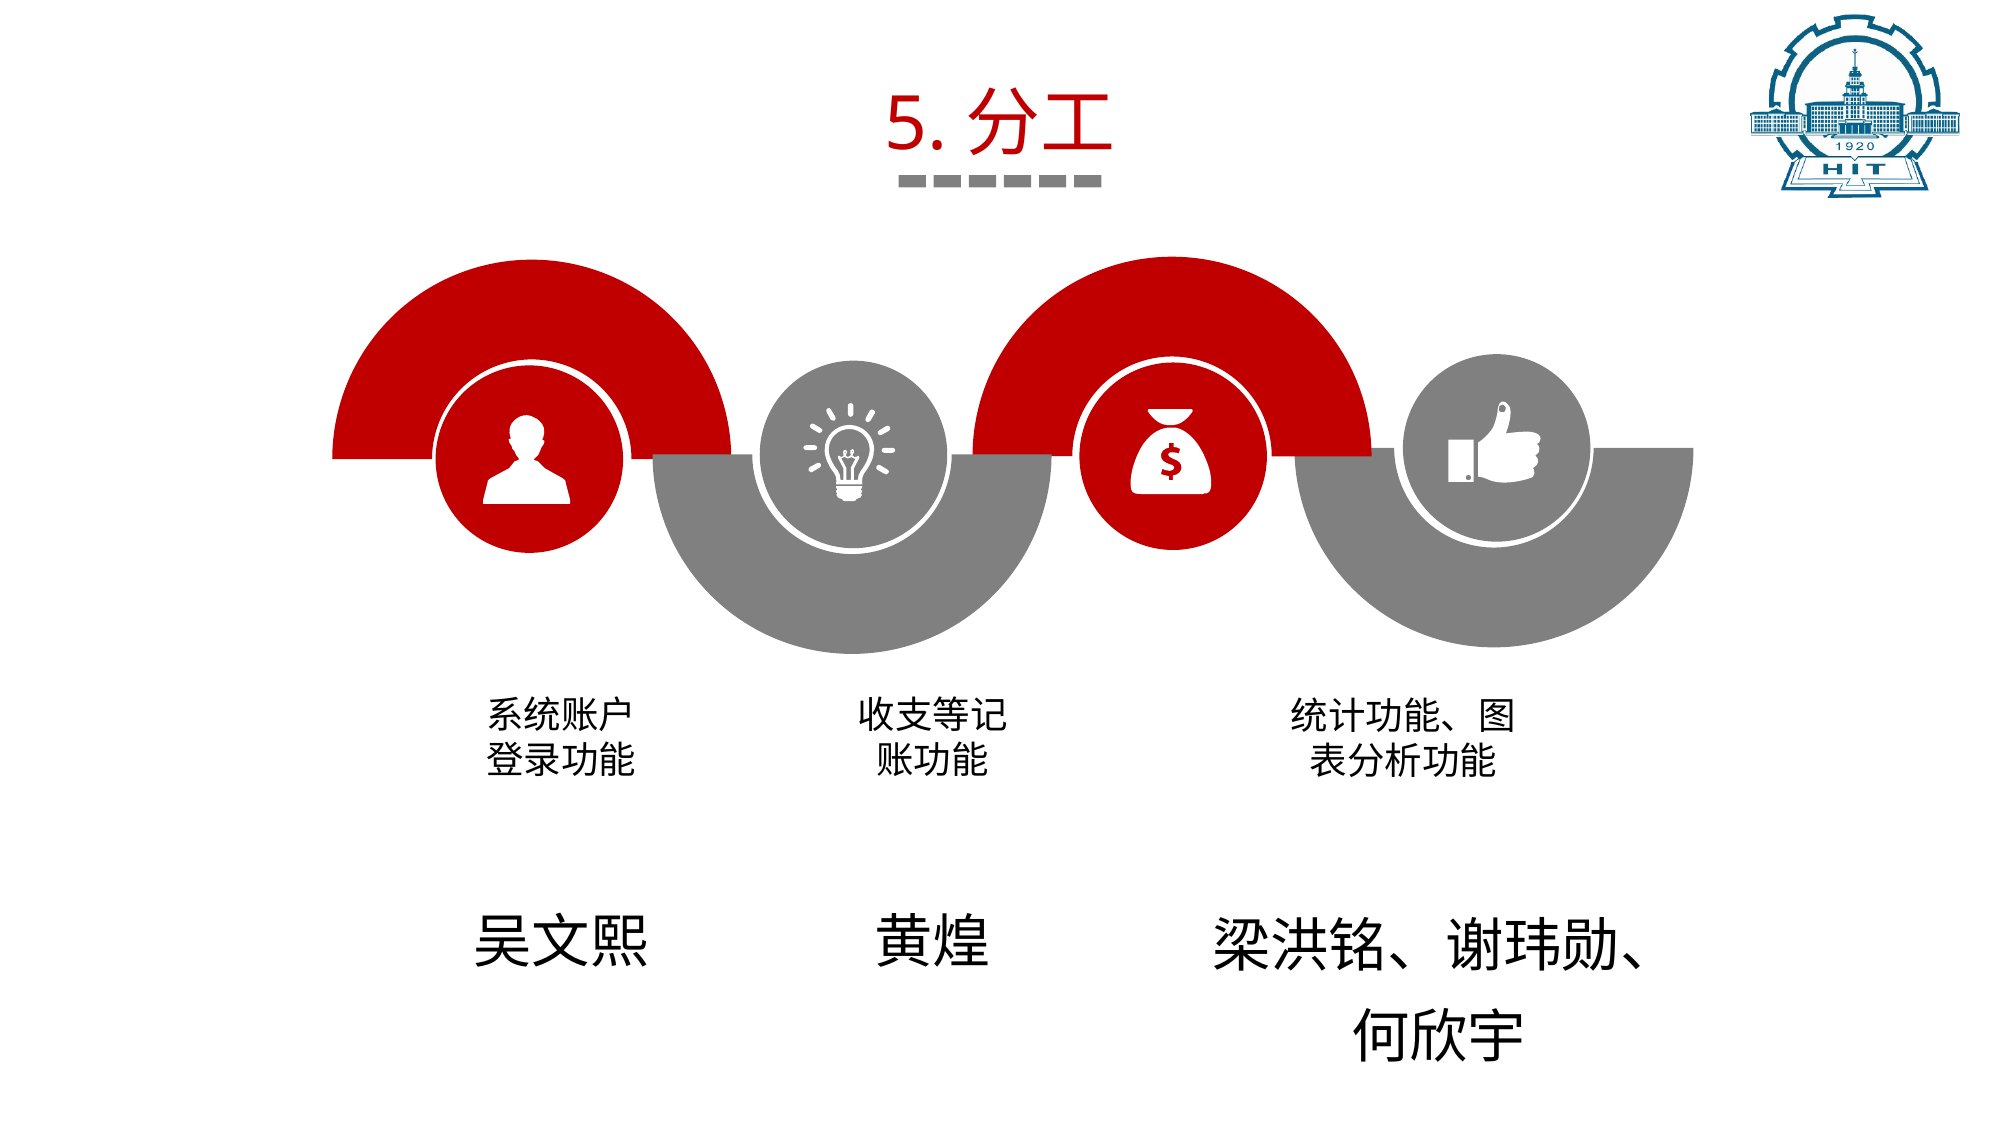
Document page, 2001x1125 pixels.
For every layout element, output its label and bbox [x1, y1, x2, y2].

picture [1747, 0, 1962, 214]
text_box [1183, 684, 1708, 1073]
text_box [860, 248, 1484, 664]
text_box [1182, 239, 1806, 656]
text_box [799, 683, 1080, 976]
text_box [421, 683, 702, 976]
text_box [670, 67, 1330, 188]
text_box [219, 251, 844, 667]
text_box [540, 246, 1164, 663]
